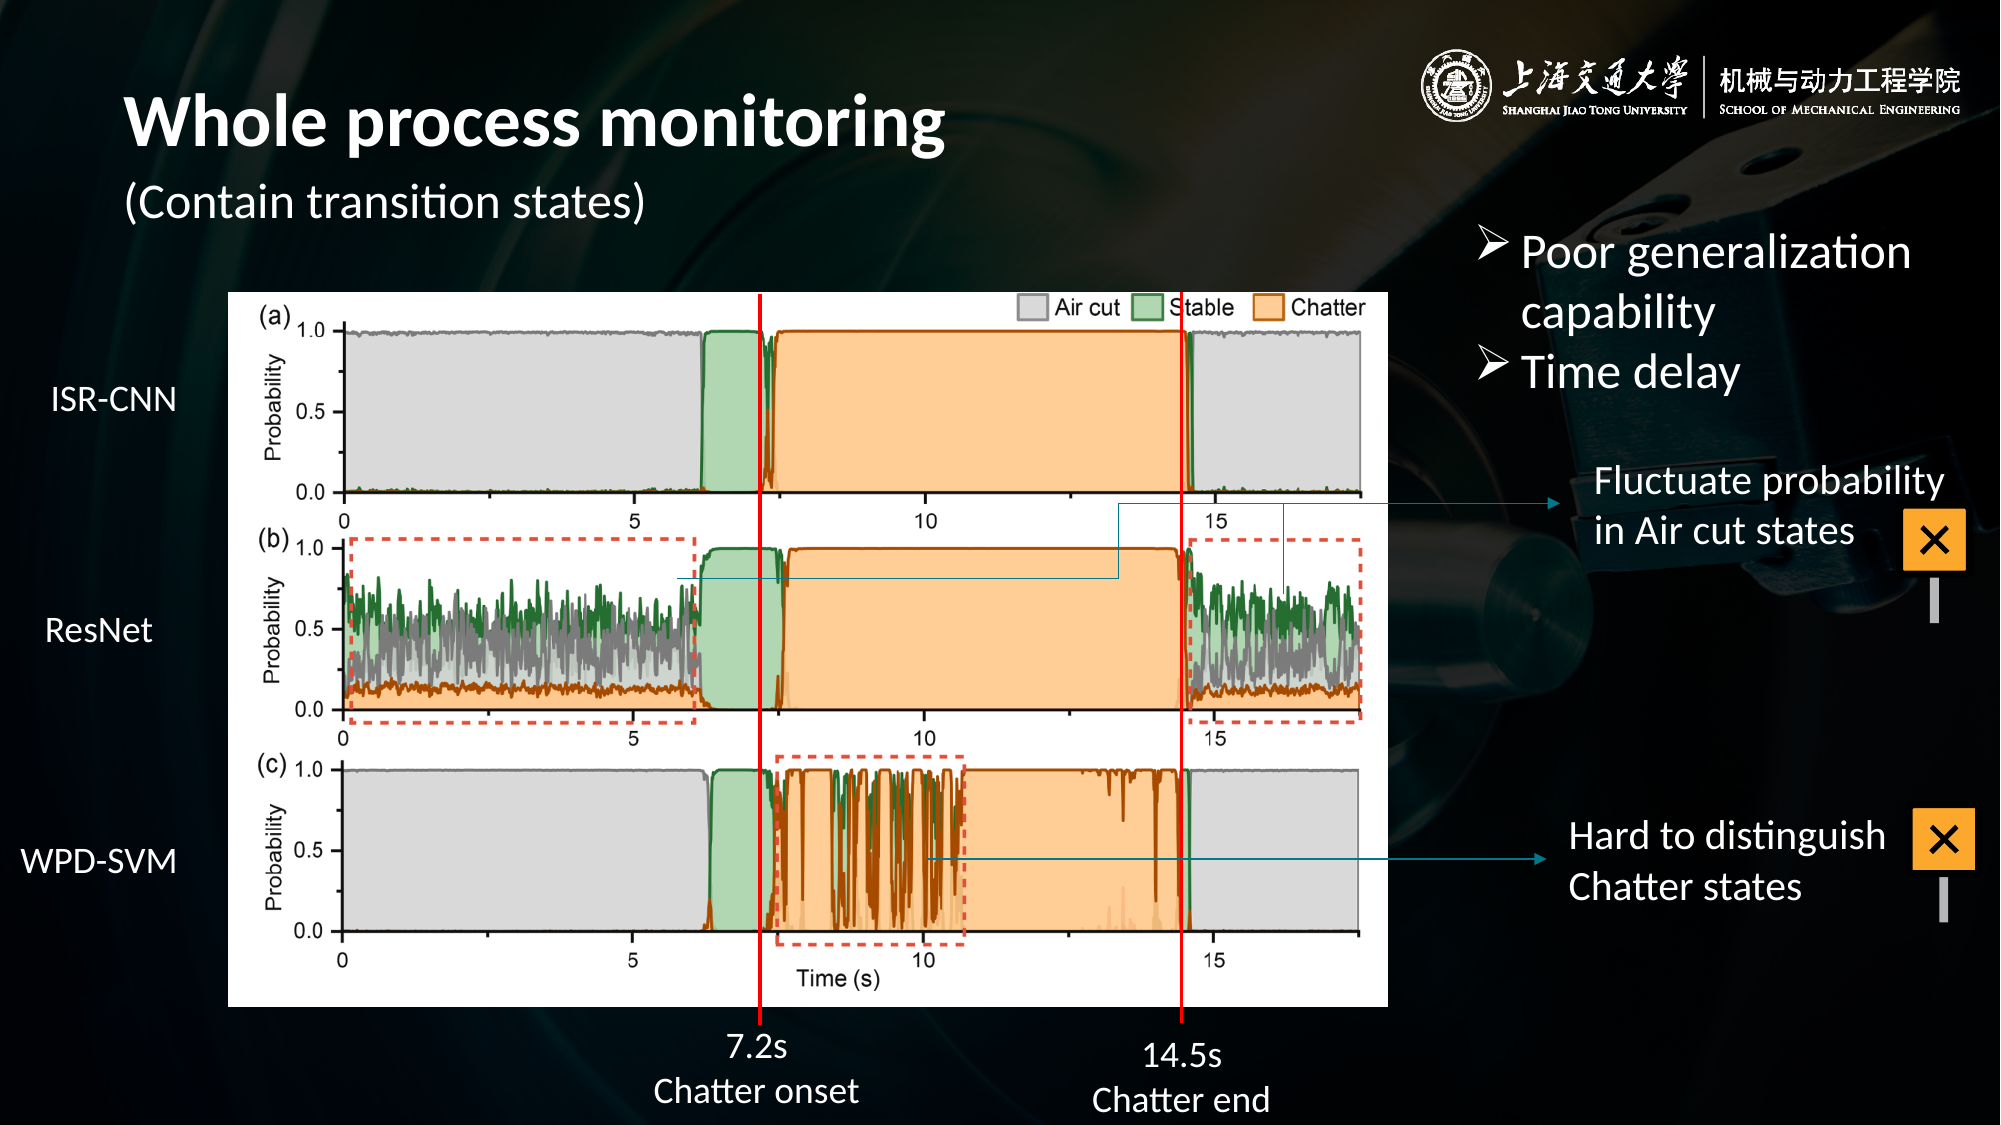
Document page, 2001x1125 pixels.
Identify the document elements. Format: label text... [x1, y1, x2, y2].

text_box WPD-SVM [0, 828, 226, 889]
text_box Poor generalization capability Time delay [1459, 210, 1968, 406]
text_box Whole process monitoring [108, 62, 1247, 169]
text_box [1897, 503, 1972, 624]
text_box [1907, 802, 1982, 923]
text_box ResNet [0, 597, 226, 658]
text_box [228, 292, 1388, 1125]
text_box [1284, 503, 1560, 579]
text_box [677, 503, 1283, 579]
text_box (Contain transition states) [108, 160, 1109, 236]
text_box ISR-CNN [0, 366, 228, 427]
picture [1421, 49, 1960, 122]
text_box Fluctuate probability in Air cut states [1579, 445, 1965, 560]
text_box Hard to distinguish Chatter states [1553, 800, 1939, 916]
